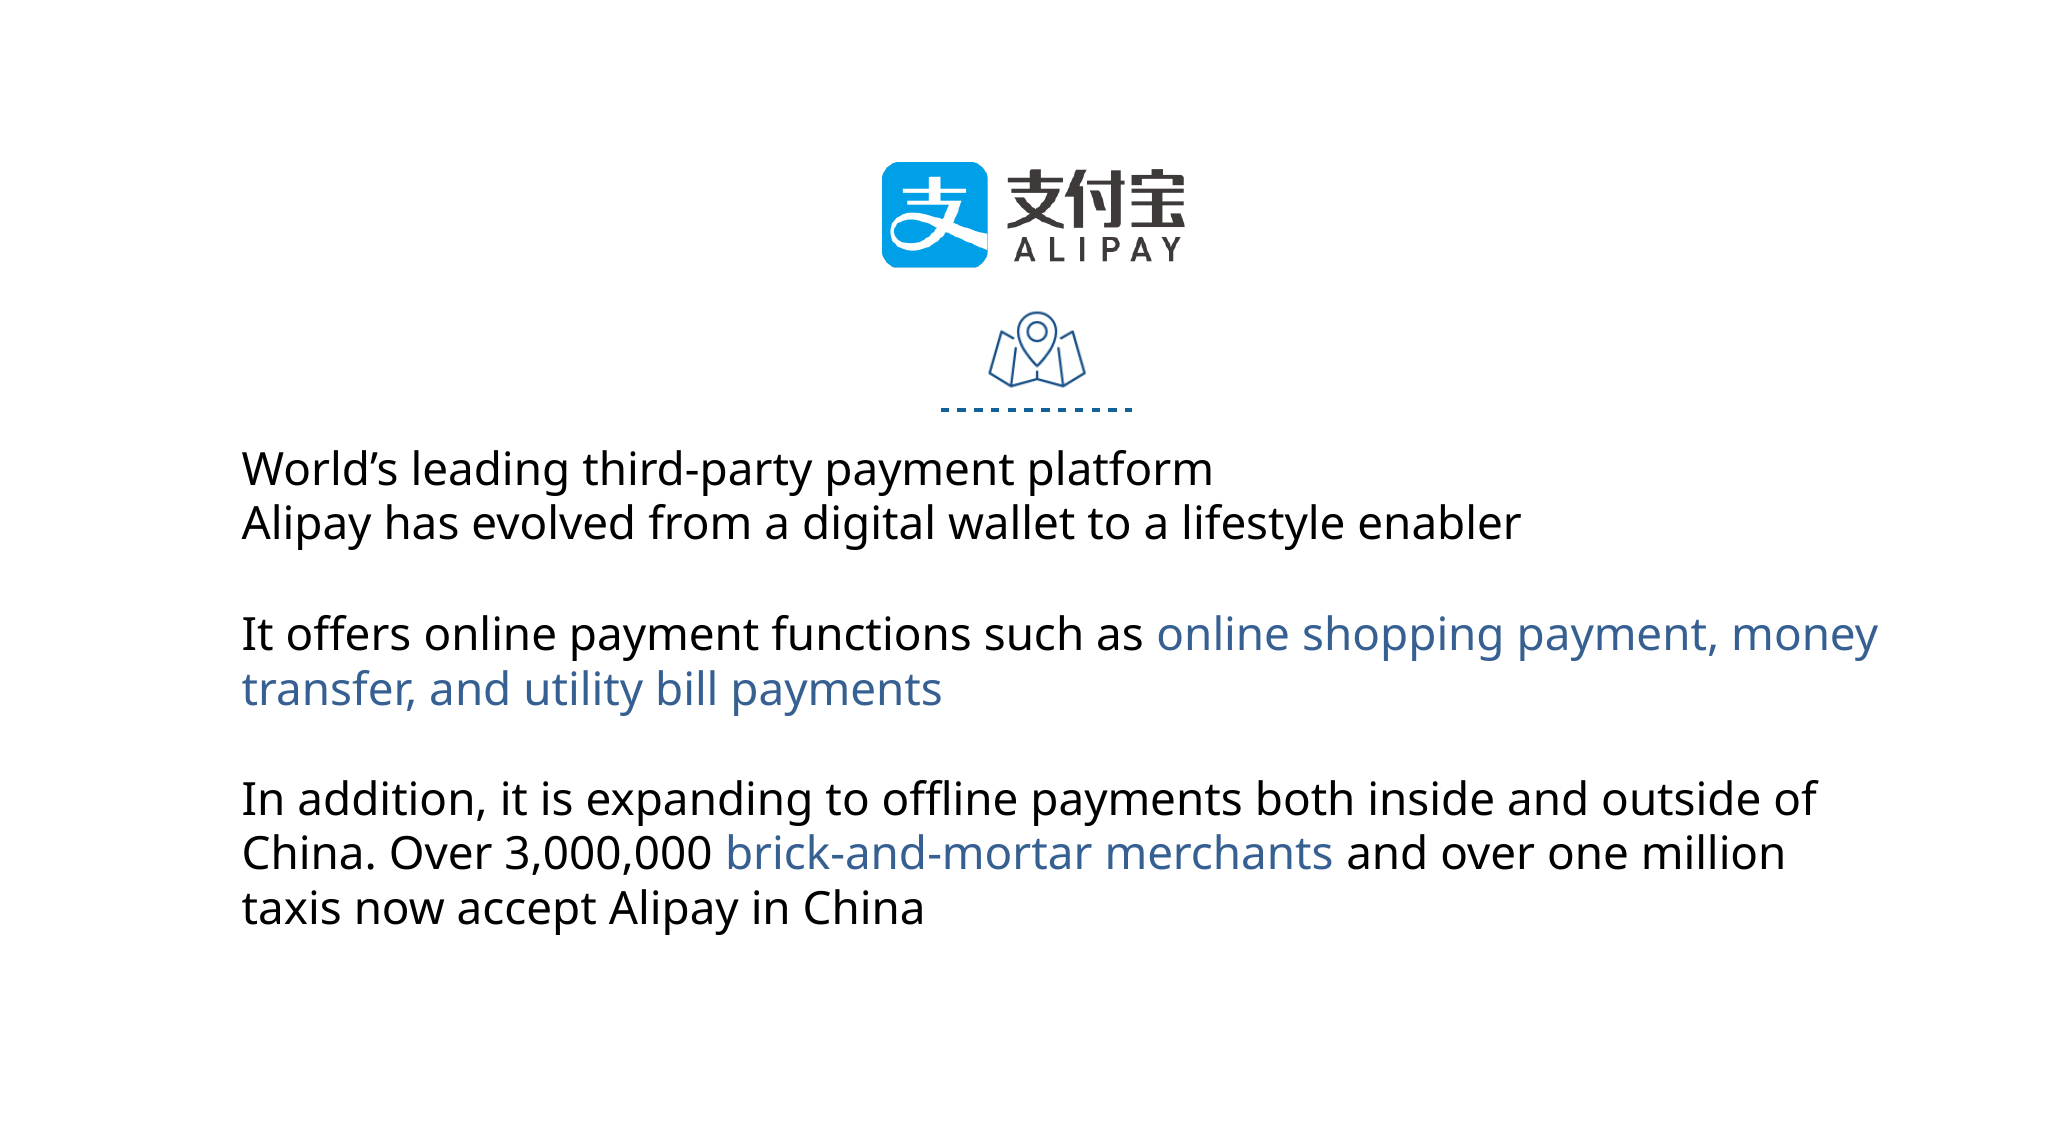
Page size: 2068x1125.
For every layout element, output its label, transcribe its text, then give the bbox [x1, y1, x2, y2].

picture [882, 162, 892, 172]
picture [882, 258, 891, 268]
picture [976, 281, 1093, 398]
text_box World’s leading third-party payment platform Alipay has evolved from a digital wallet to a lifestyle enabler It offers online payment functions such as online shopping payment, money transfer, and utility bill payments In addition, it is expanding to offline payments both inside and outside of China. Over 3,000,000 brick-and-mortar merchants and over one million taxis now accept Alipay in China [241, 439, 1880, 935]
picture [891, 162, 1186, 268]
